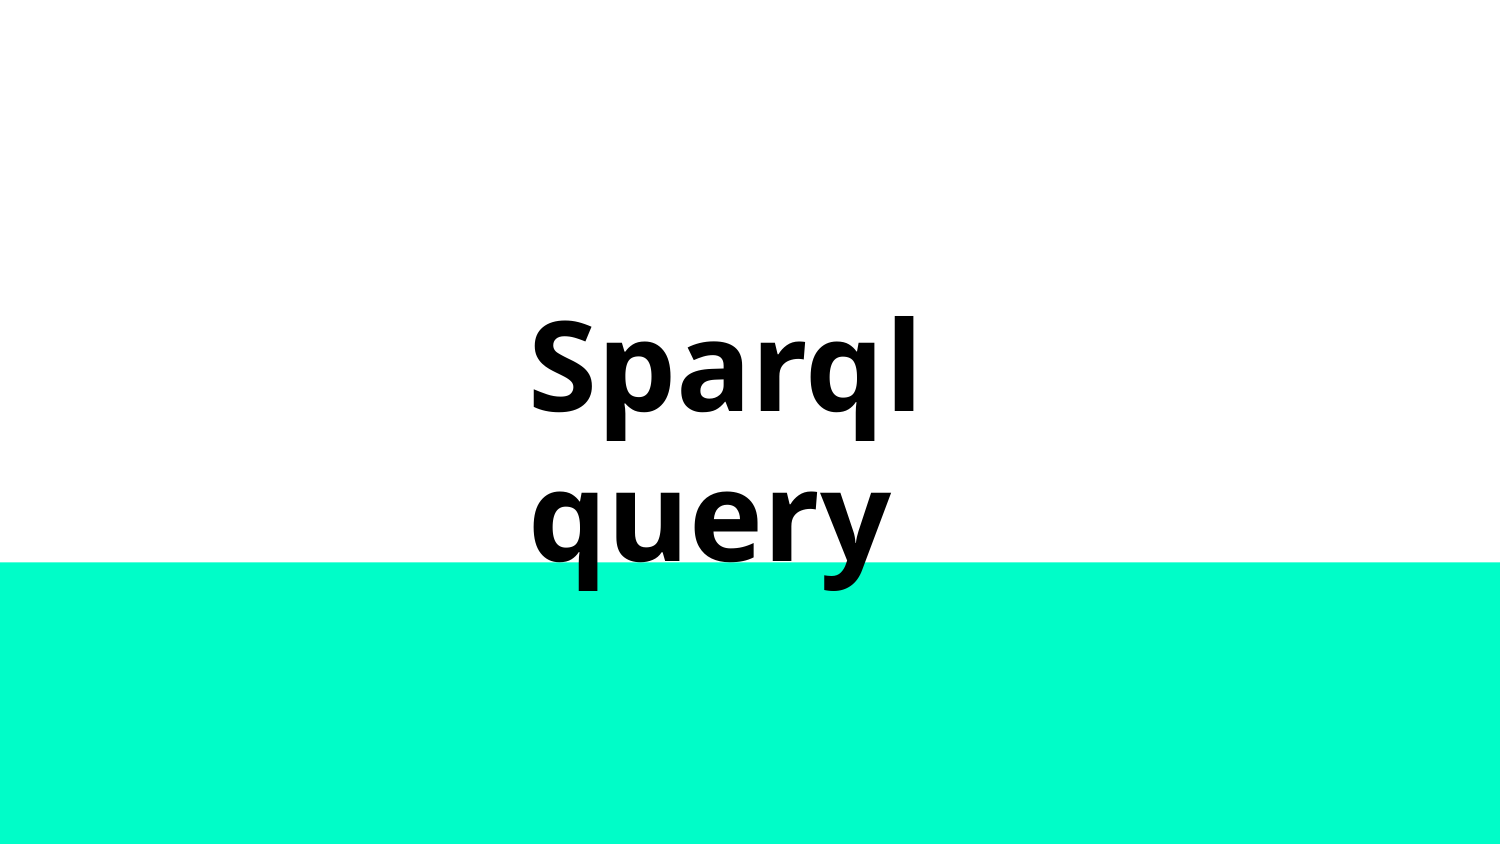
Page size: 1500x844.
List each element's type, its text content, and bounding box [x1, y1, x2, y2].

text_box Sparql query [513, 271, 1130, 365]
